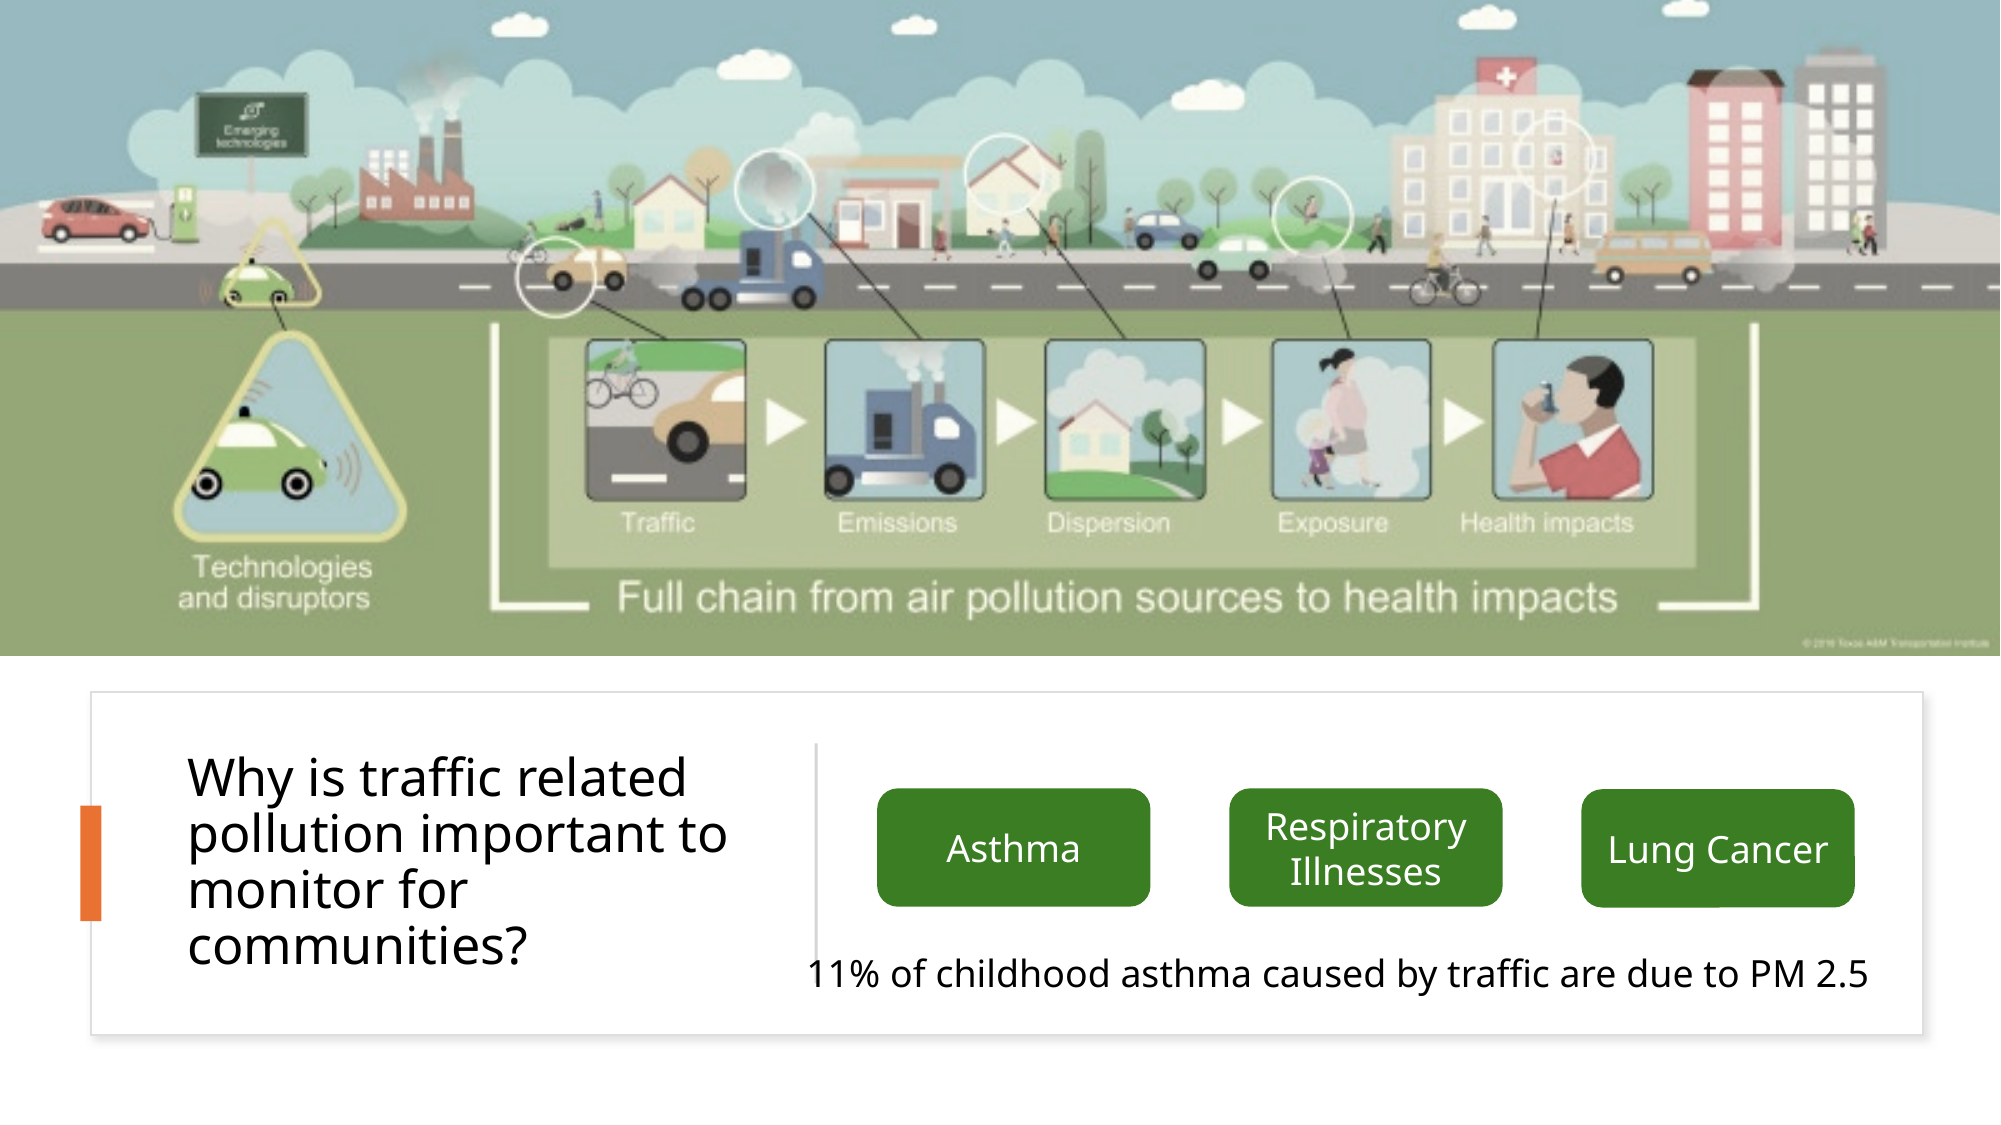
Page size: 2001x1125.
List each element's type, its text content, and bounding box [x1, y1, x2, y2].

text_box [0, 656, 2000, 1125]
title Why is traffic related pollution important to monitor for communities? [172, 737, 765, 990]
text_box [79, 804, 103, 923]
text_box Respiratory Illnesses [1229, 788, 1503, 907]
text_box Asthma [877, 788, 1151, 907]
text_box [89, 690, 1924, 1036]
text_box 11% of childhood asthma caused by traffic are due to PM 2.5 [791, 942, 1885, 1003]
text_box [813, 742, 819, 942]
picture [0, 0, 2000, 656]
text_box Lung Cancer [1581, 789, 1855, 908]
